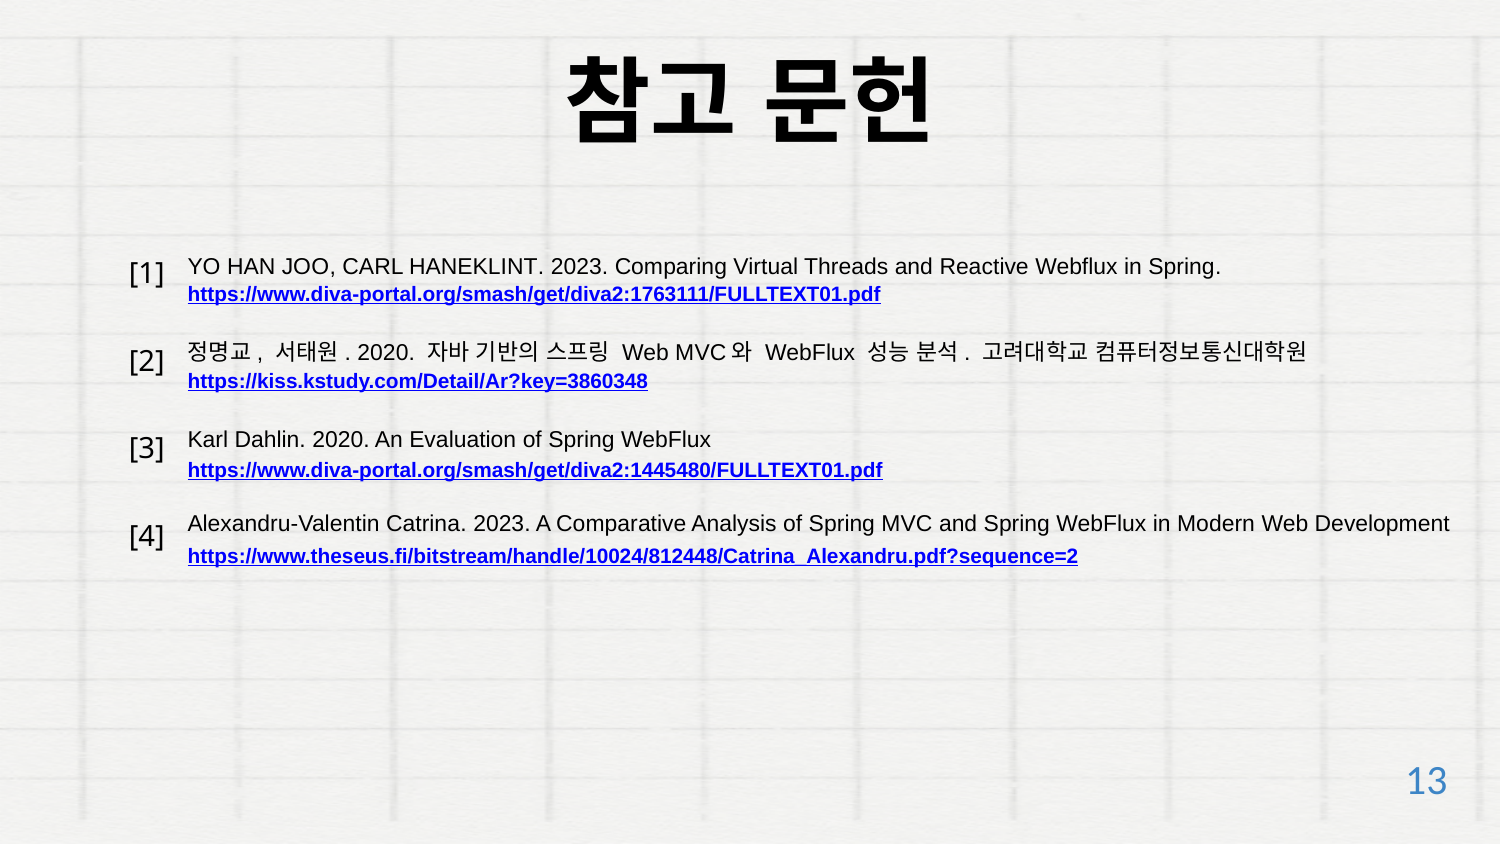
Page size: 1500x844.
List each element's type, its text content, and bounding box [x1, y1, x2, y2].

text_box https://www.theseus.fi/bitstream/handle/10024/812448/Catrina_Alexandru.pdf?sequence=2 [187, 536, 1134, 568]
text_box https://kiss.kstudy.com/Detail/Ar?key=3860348 [187, 366, 1134, 393]
text_box [0, 0, 1500, 844]
text_box https://www.diva-portal.org/smash/get/diva2:1763111/FULLTEXT01.pdf [187, 271, 1134, 306]
text_box 참고 문헌 [428, 47, 1072, 158]
text_box Karl Dahlin. 2020. An Evaluation of Spring WebFlux [187, 414, 1268, 452]
text_box 정명교, 서태원. 2020. 자바 기반의 스프링 Web MVC와 WebFlux 성능 분석. 고려대학교 컴퓨터정보통신대학원 [187, 328, 1363, 366]
text_box https://www.diva-portal.org/smash/get/diva2:1445480/FULLTEXT01.pdf [187, 452, 1134, 482]
text_box [4] [114, 509, 180, 560]
text_box [1] [114, 246, 180, 297]
text_box [3] [114, 422, 180, 473]
text_box 13 [1376, 752, 1477, 803]
text_box Alexandru-Valentin Catrina. 2023. A Comparative Analysis of Spring MVC and Spring WebFlux in Modern Web Development [187, 498, 1500, 536]
text_box [2] [114, 334, 180, 385]
text_box YO HAN JOO, CARL HANEKLINT. 2023. Comparing Virtual Threads and Reactive Webflux in Spring. [187, 241, 1268, 279]
